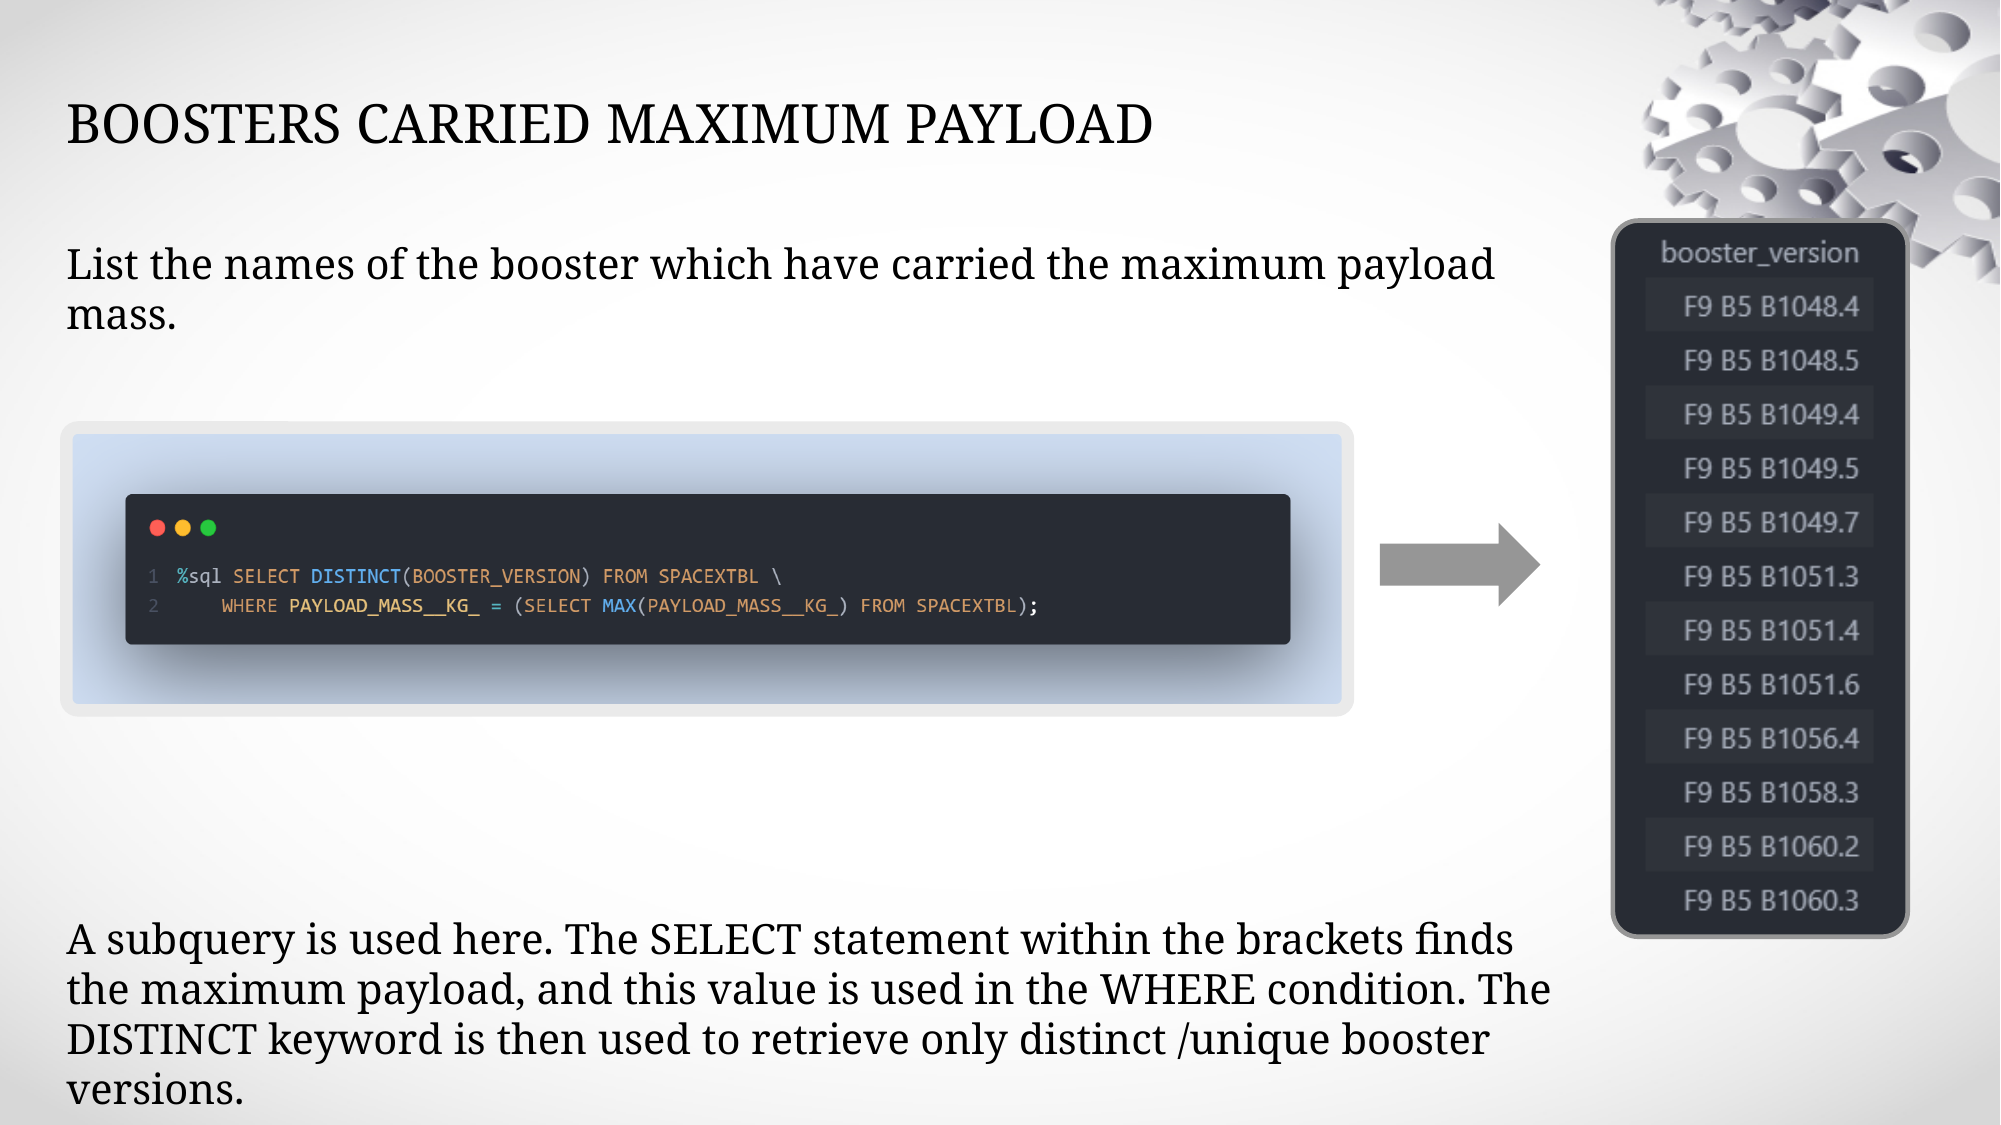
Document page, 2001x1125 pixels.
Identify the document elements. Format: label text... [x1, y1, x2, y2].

picture [0, 0, 2000, 1125]
text_box Boosters Carried Maximum Payload [66, 30, 1863, 155]
text_box List the names of the booster which have carried the maximum payload mass. A subquery is used here. The SELECT statement within the brackets finds the maximum payload, and this value is used in the WHERE condition. The DISTINCT keyword is then used to retrieve only distinct /unique booster versions. [66, 237, 1579, 1089]
text_box [1378, 520, 1542, 610]
